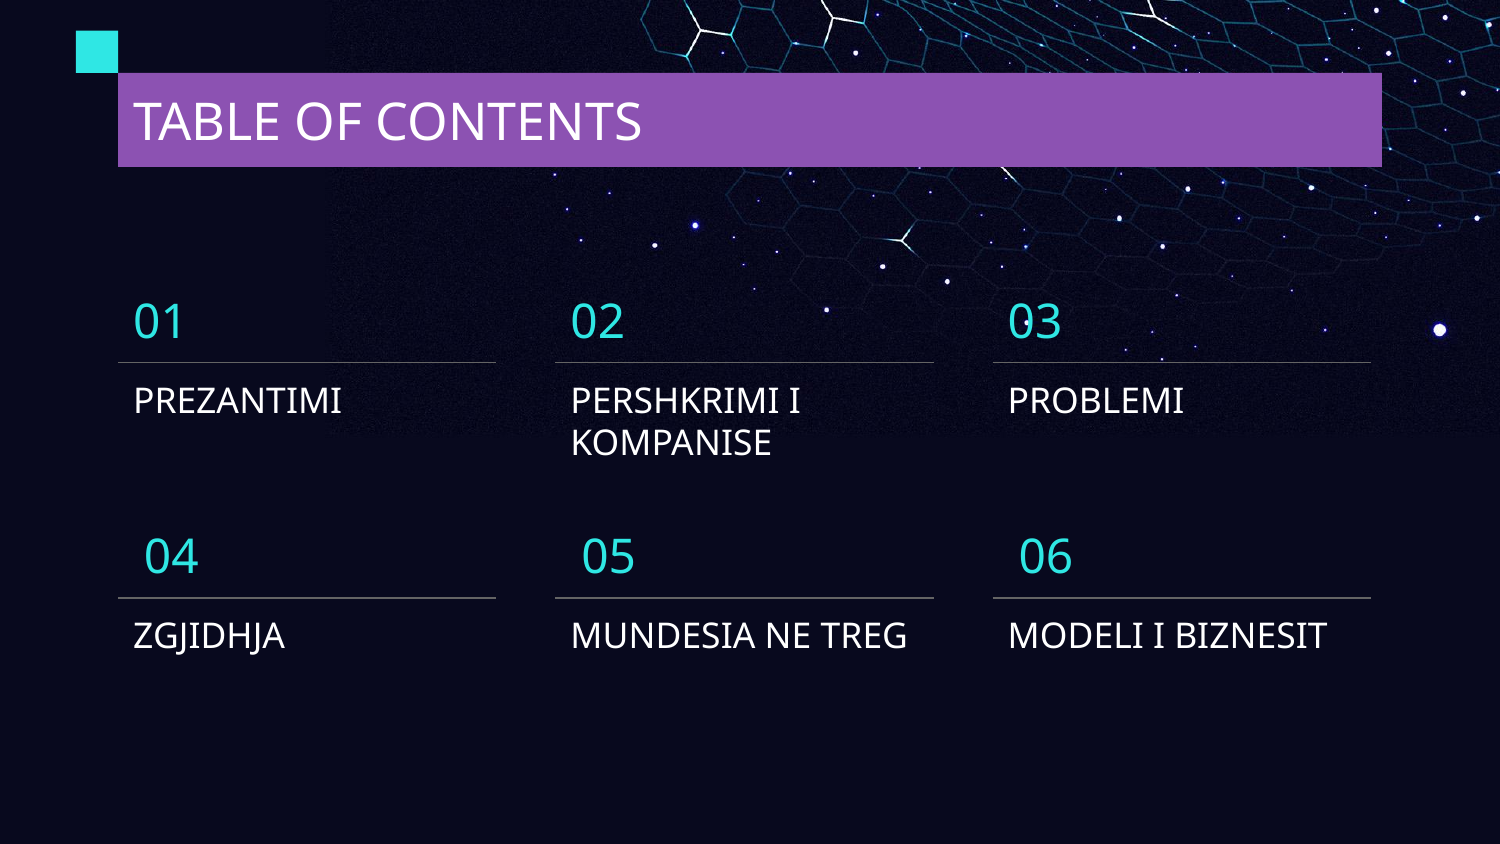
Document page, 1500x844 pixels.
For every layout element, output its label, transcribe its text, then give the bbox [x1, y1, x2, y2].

subtitle MODELI I BIZNESIT [992, 603, 1371, 719]
title 04 [118, 524, 225, 597]
subtitle ZGJIDHJA [118, 603, 497, 719]
picture [0, 0, 1500, 844]
title 03 [992, 289, 1099, 362]
title 02 [555, 289, 662, 362]
title 01 [118, 289, 225, 362]
title TABLE OF CONTENTS [118, 72, 1382, 167]
title 05 [555, 524, 662, 597]
subtitle PERSHKRIMI I KOMPANISE [555, 369, 934, 484]
subtitle PROBLEMI [992, 369, 1371, 484]
subtitle PREZANTIMI [118, 369, 497, 484]
subtitle MUNDESIA NE TREG [555, 603, 934, 719]
title 06 [992, 524, 1100, 597]
